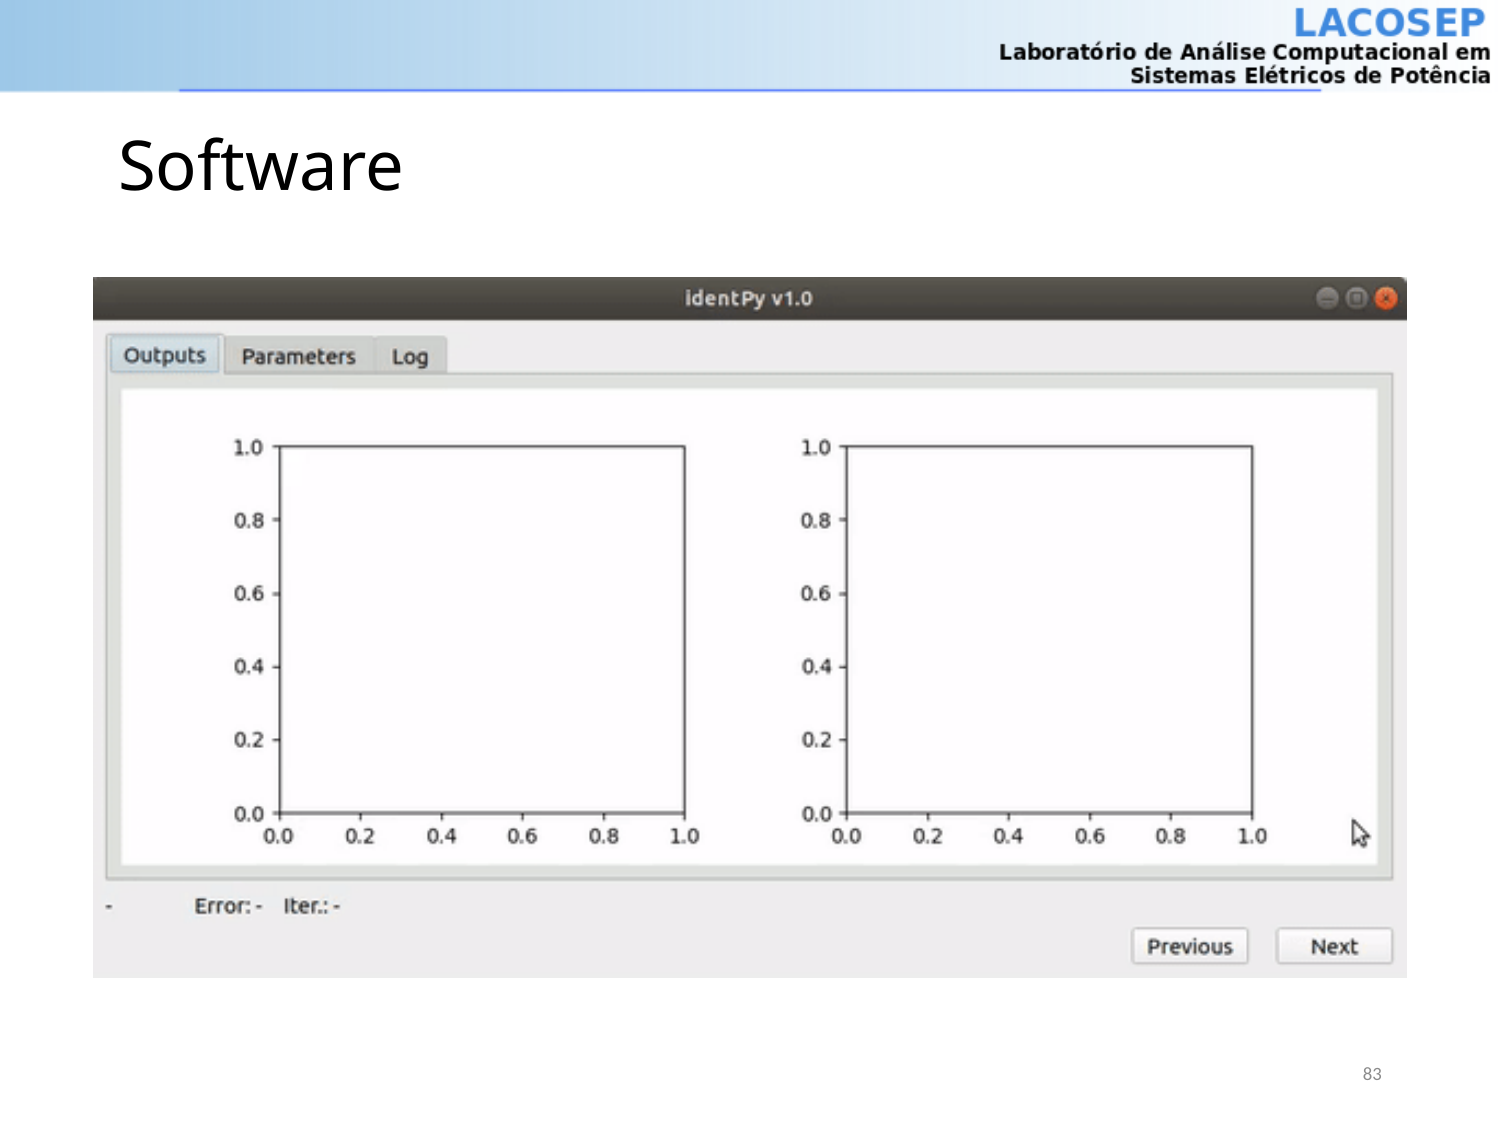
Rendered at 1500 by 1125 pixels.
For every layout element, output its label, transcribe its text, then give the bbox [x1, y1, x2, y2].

title Software [103, 59, 1397, 277]
slide_number 83 [1059, 1042, 1397, 1103]
picture [0, 0, 1500, 1125]
